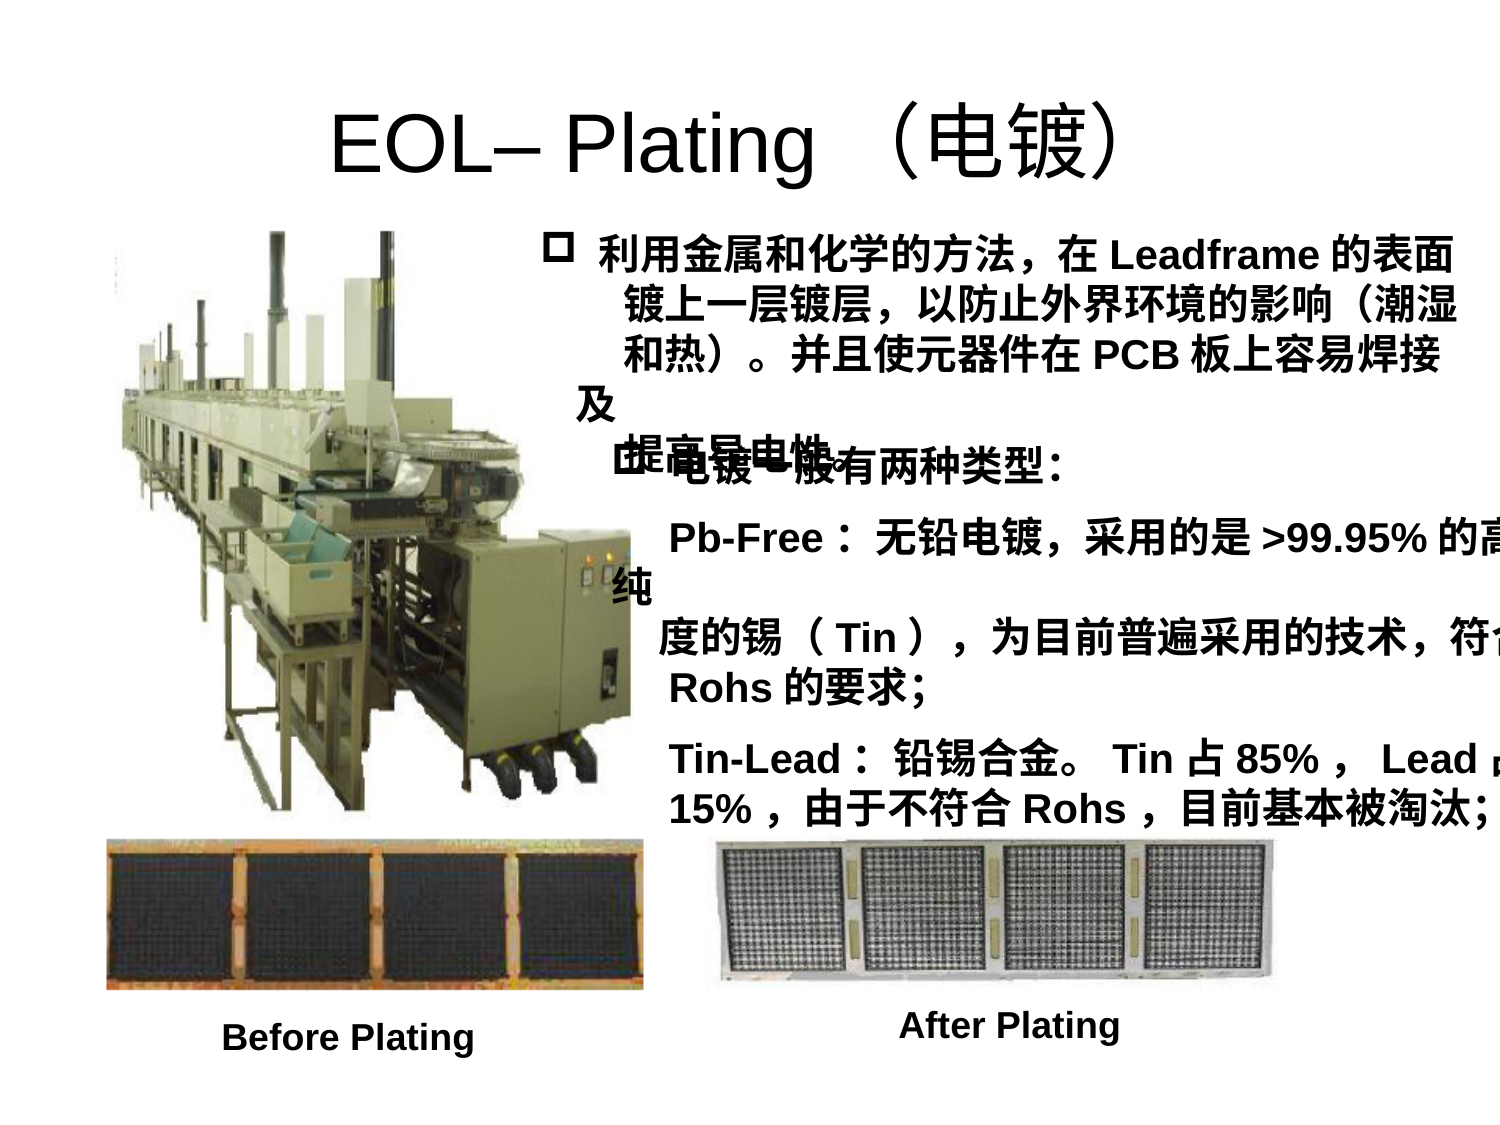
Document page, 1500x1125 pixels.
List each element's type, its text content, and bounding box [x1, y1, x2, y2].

text_box 利用金属和化学的方法，在Leadframe的表面 镀上一层镀层，以防止外界环境的影响（潮湿 和热）。并且使元器件在PCB板上容易焊接及 提高导电性。 [651, 220, 1483, 432]
picture [704, 828, 1294, 1000]
text_box After Plating [844, 1007, 1176, 1059]
title EOL– Plating（电镀） [75, 45, 1425, 233]
picture [88, 211, 661, 1006]
text_box 电镀一般有两种类型： Pb-Free：无铅电镀，采用的是>99.95%的高纯 度的锡（Tin），为目前普遍采用的技术，符合 Rohs的要求； Tin-Lead：铅锡合金。Tin占85%，Lead占 15%，由于不符合Rohs，目前基本被淘汰； [651, 432, 1500, 910]
text_box Before Plating [183, 1015, 514, 1071]
